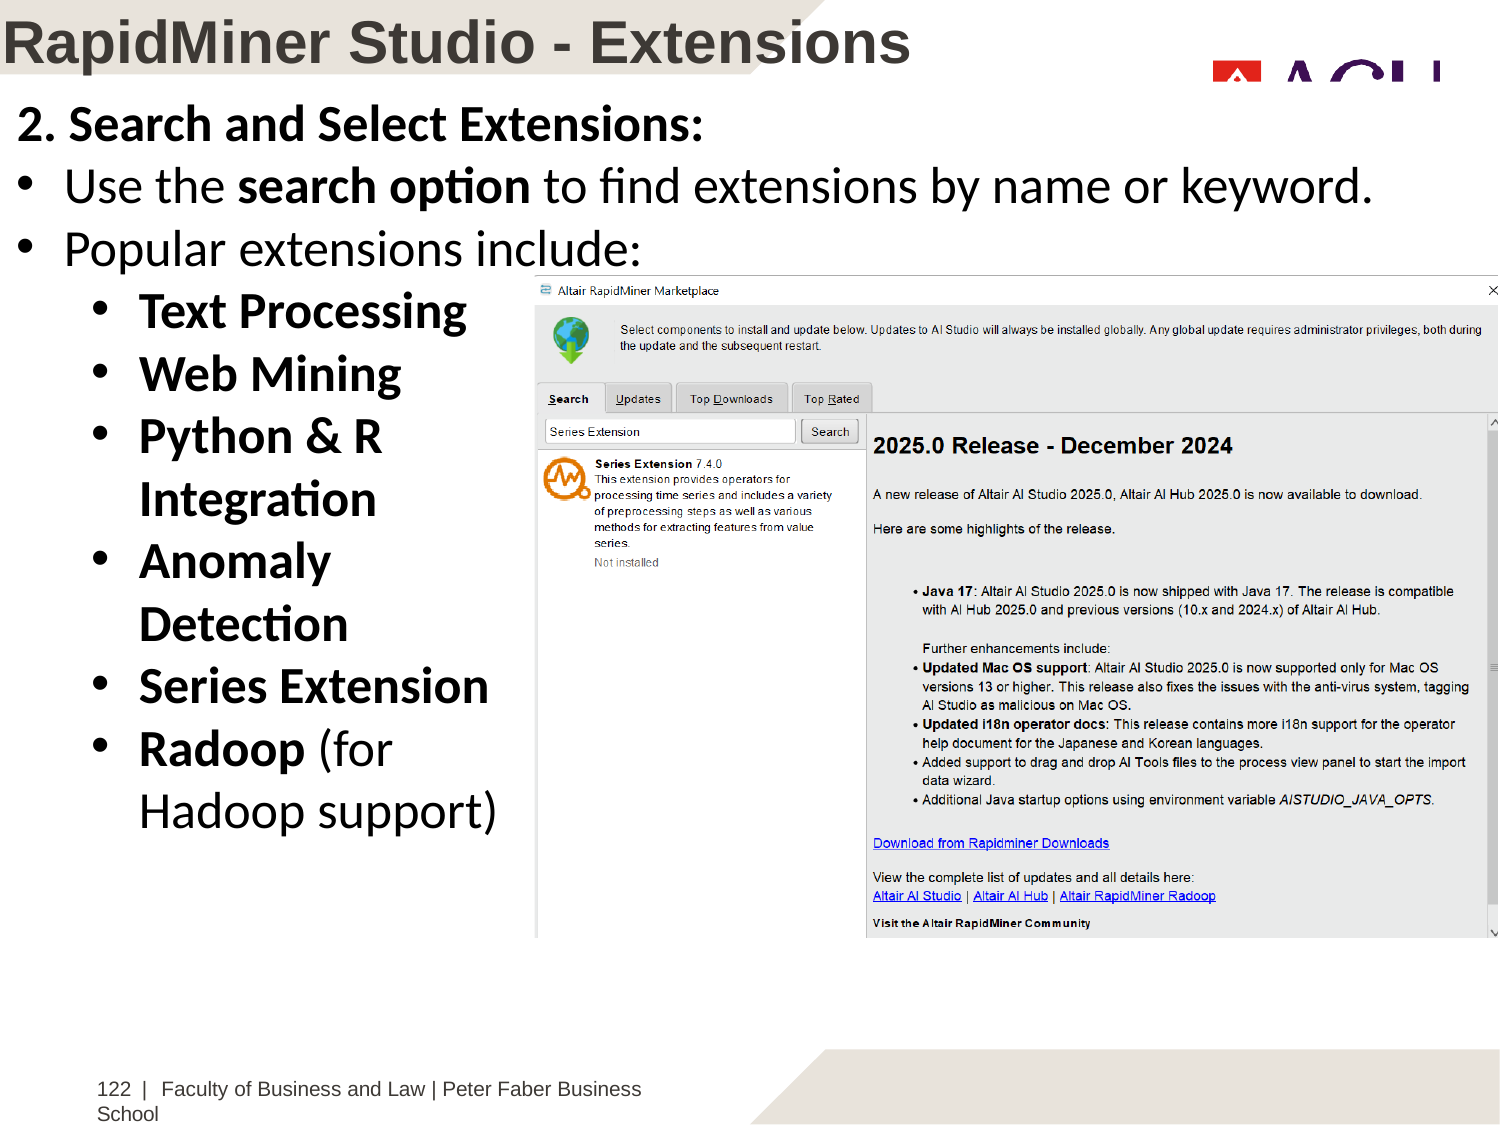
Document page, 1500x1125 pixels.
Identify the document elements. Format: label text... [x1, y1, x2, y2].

title RapidMiner Studio - Extensions [0, 1, 1390, 192]
picture [1390, 59, 1440, 81]
text_box 2. Search and Select Extensions: Use the search option to find extensions by name or keyword. Popular extensions include: Text Processing Web Mining Python & R Integration Anomaly Detection Series Extension Radoop (for Hadoop support) [2, 81, 1500, 847]
picture [534, 274, 1499, 938]
slide_number 122 | Faculty of Business and Law | Peter Faber Business School [90, 1075, 703, 1125]
